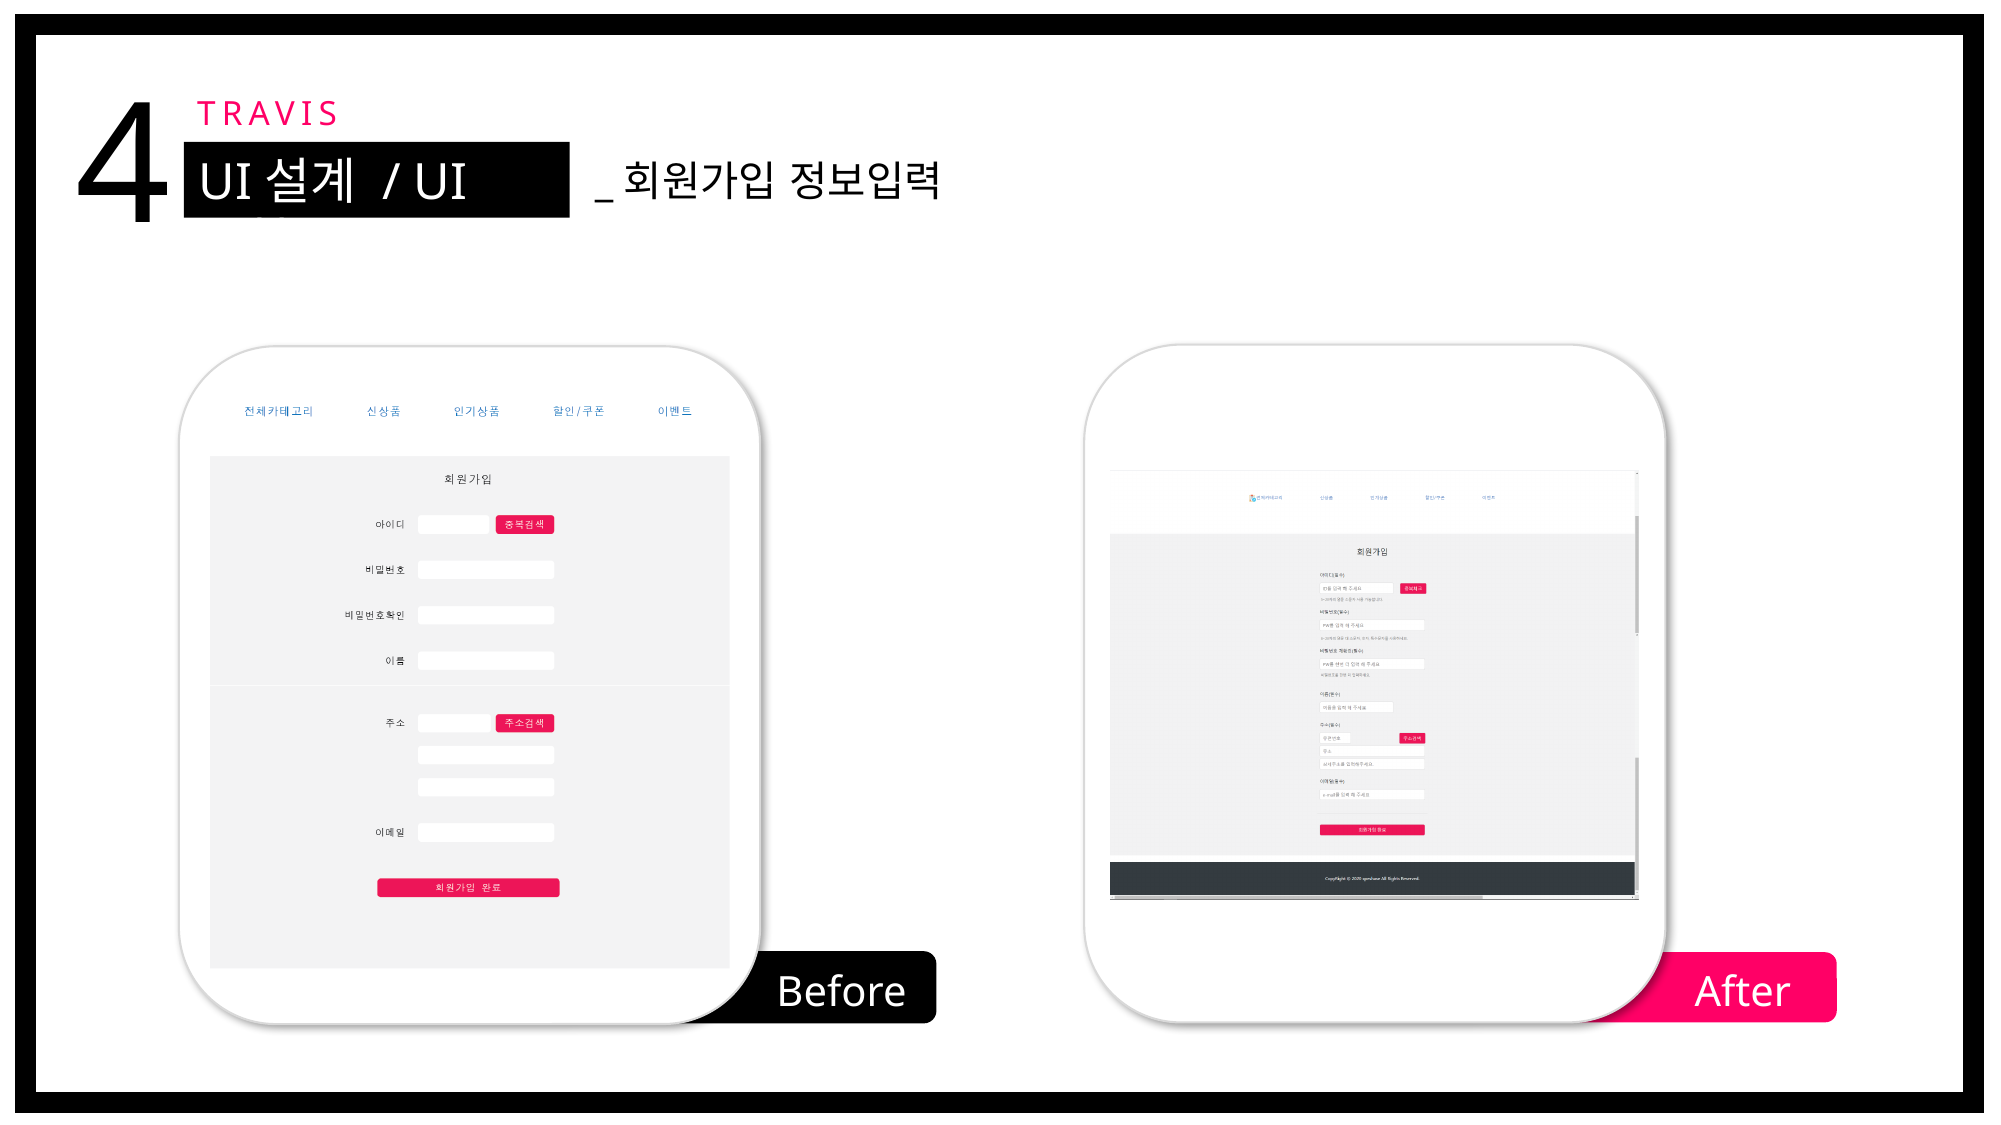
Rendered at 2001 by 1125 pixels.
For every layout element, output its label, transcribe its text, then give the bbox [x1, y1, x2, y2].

text_box [1616, 951, 1838, 1024]
text_box [177, 345, 762, 1026]
text_box TRAVIS [183, 84, 371, 140]
text_box [712, 951, 937, 1024]
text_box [1110, 470, 1639, 900]
text_box Before [761, 957, 922, 1023]
picture [209, 391, 730, 979]
text_box [24, 23, 1975, 1103]
text_box UI설계 / UI구현 [183, 141, 568, 277]
text_box After [1679, 957, 1807, 1023]
text_box 4 [60, 48, 183, 264]
text_box [1083, 343, 1667, 1024]
text_box _회원가입 정보입력 [580, 147, 959, 213]
